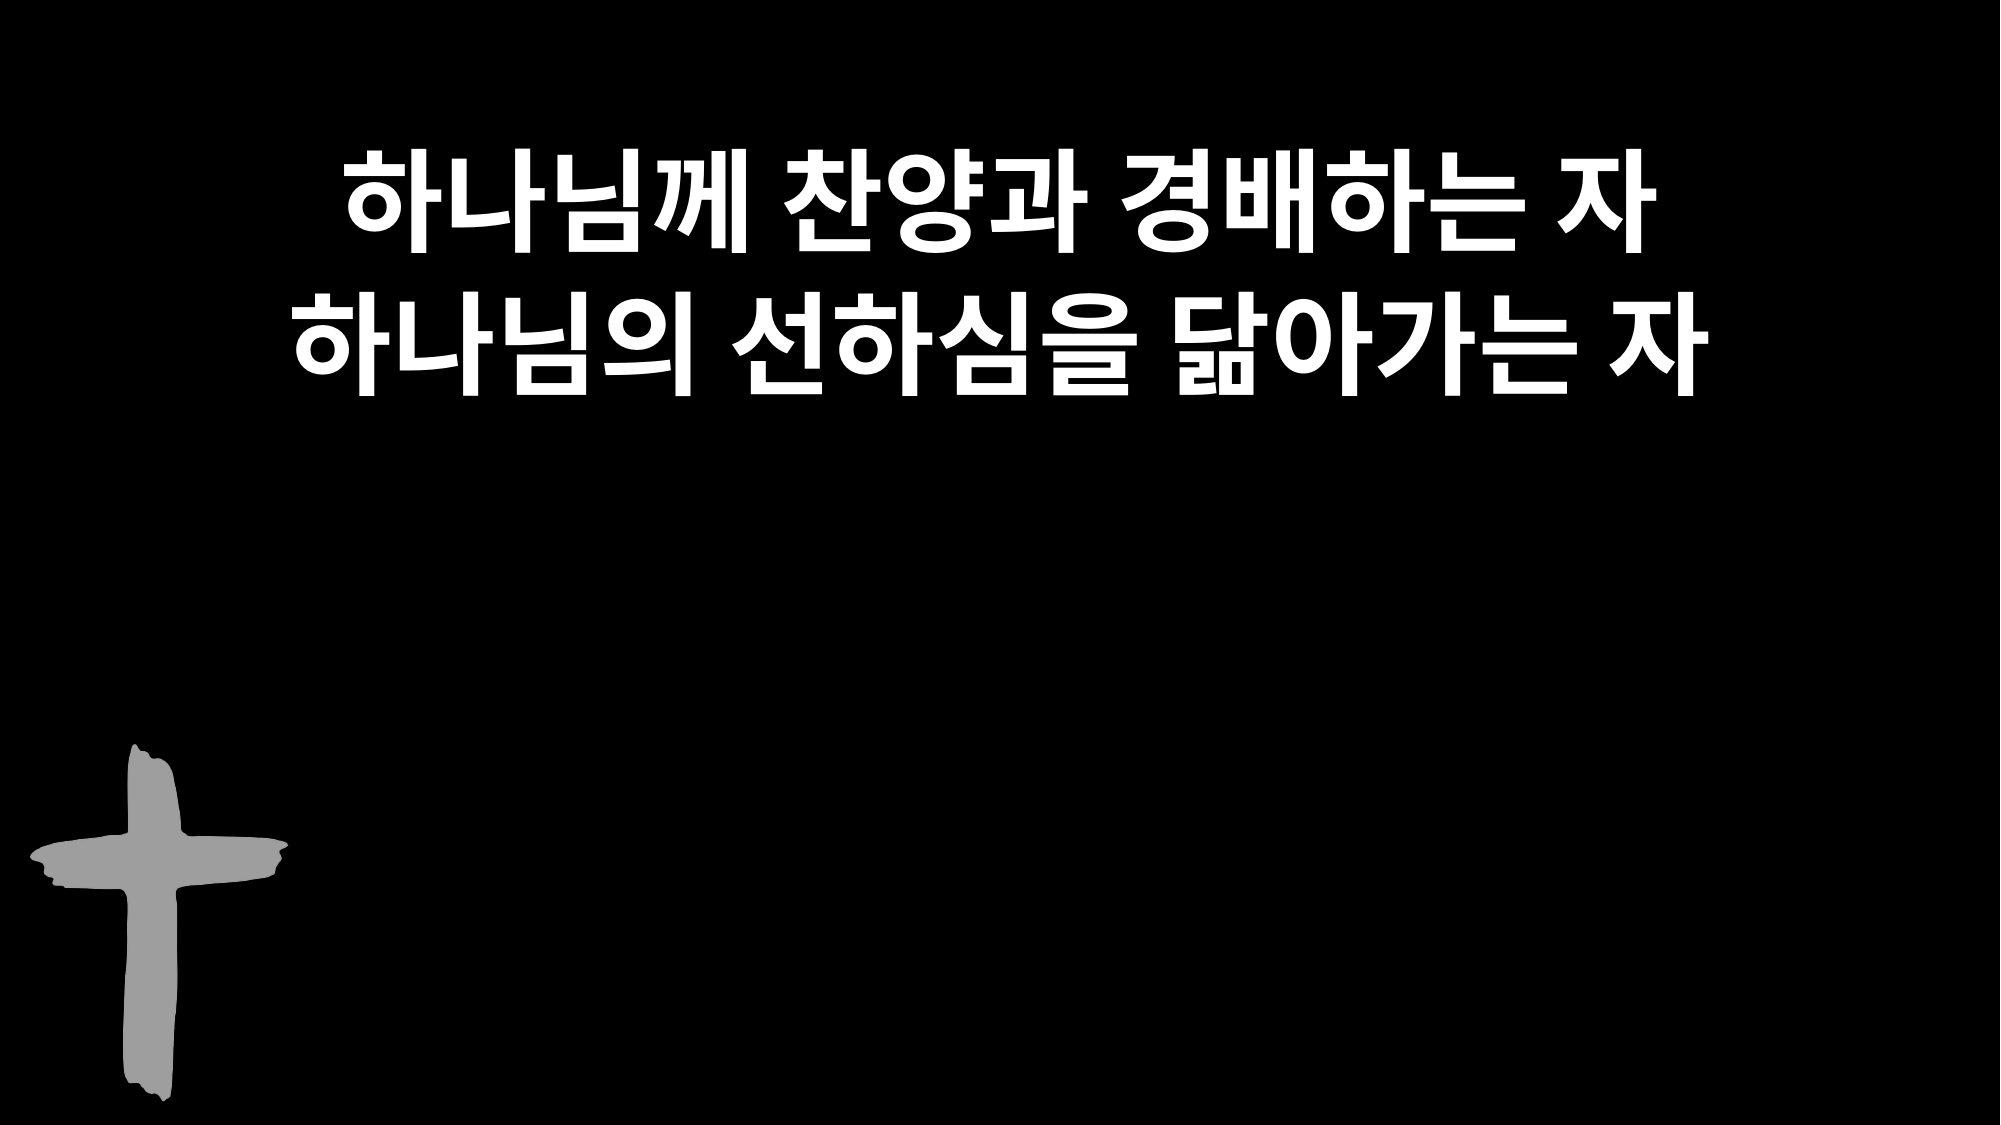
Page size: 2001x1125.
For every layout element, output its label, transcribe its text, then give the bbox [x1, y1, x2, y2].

picture [29, 743, 289, 1102]
list 하나님께 찬양과 경배하는 자 하나님의 선하심을 닮아가는 자 [0, 139, 2000, 456]
